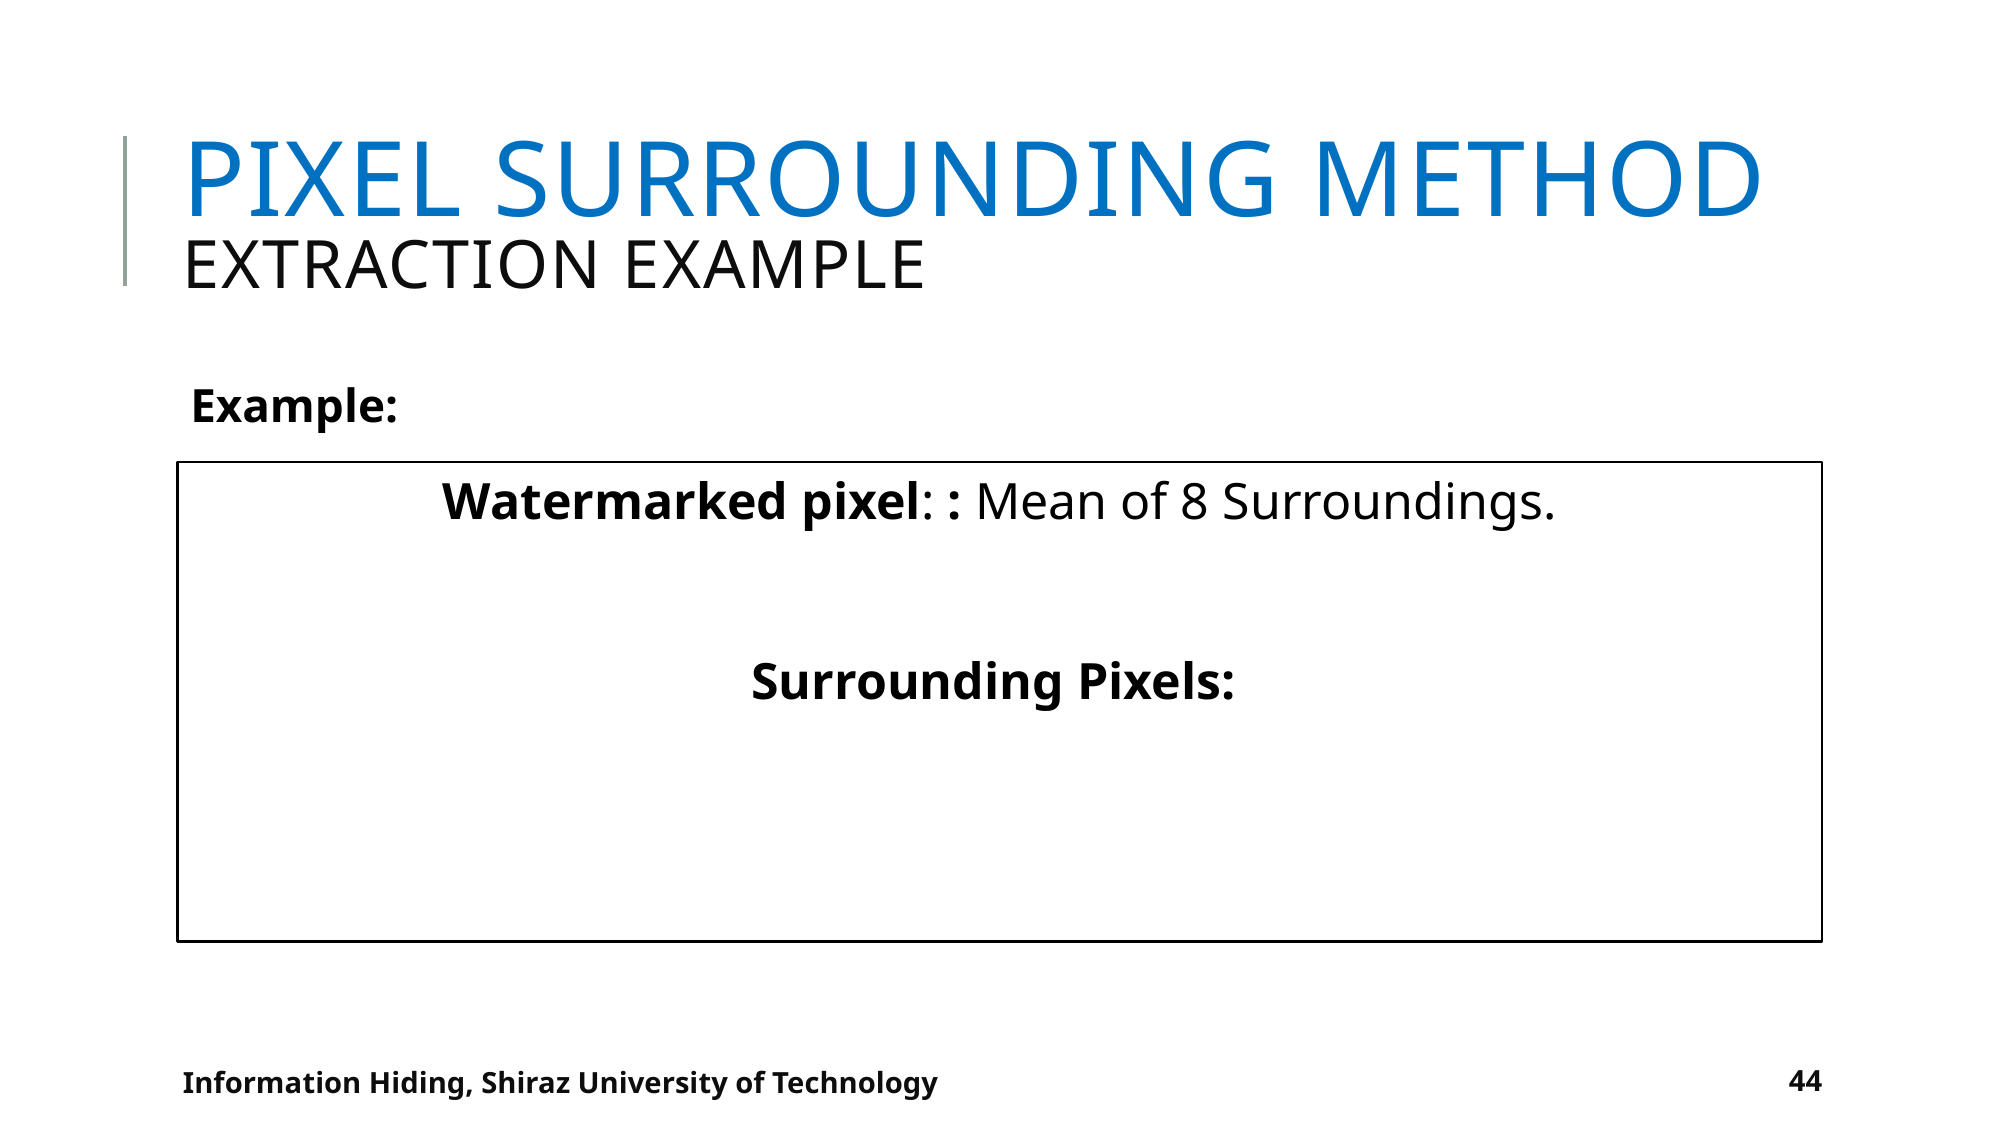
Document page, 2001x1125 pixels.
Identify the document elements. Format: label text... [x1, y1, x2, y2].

title Pixel Surrounding Method Extraction Example [168, 96, 1853, 342]
footer Information Hiding, Shiraz University of Technology [168, 1059, 1773, 1105]
slide_number 44 [1773, 1059, 1853, 1105]
list Example: [168, 375, 1853, 1035]
